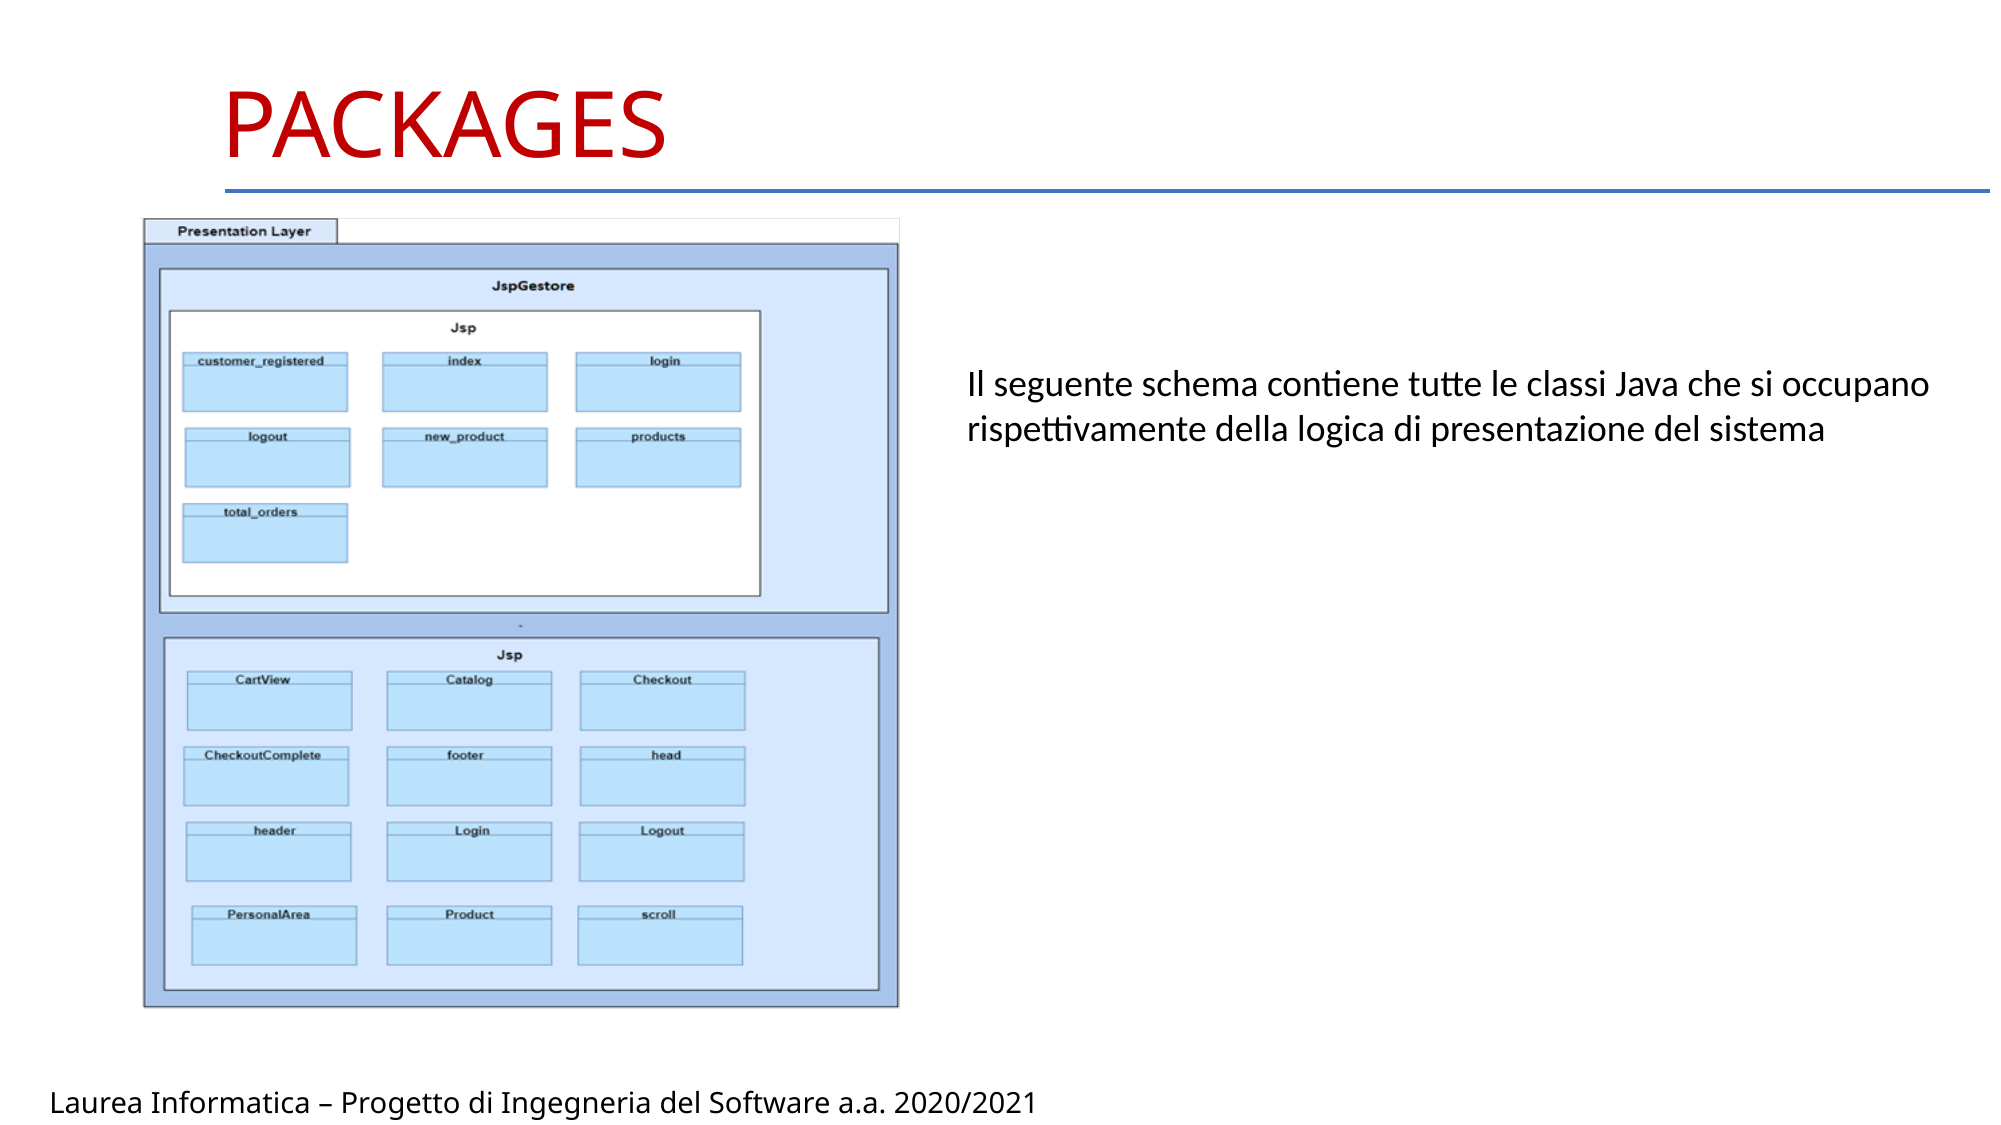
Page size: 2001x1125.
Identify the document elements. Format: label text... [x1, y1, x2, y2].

text_box Il seguente schema contiene tutte le classi Java che si occupano rispettivamente della logica di presentazione del sistema [952, 351, 1957, 456]
text_box Laurea Informatica – Progetto di Ingegneria del Software a.a. 2020/2021 [34, 1077, 1170, 1125]
picture [139, 217, 901, 1010]
title PACKAGES [206, 0, 2000, 259]
